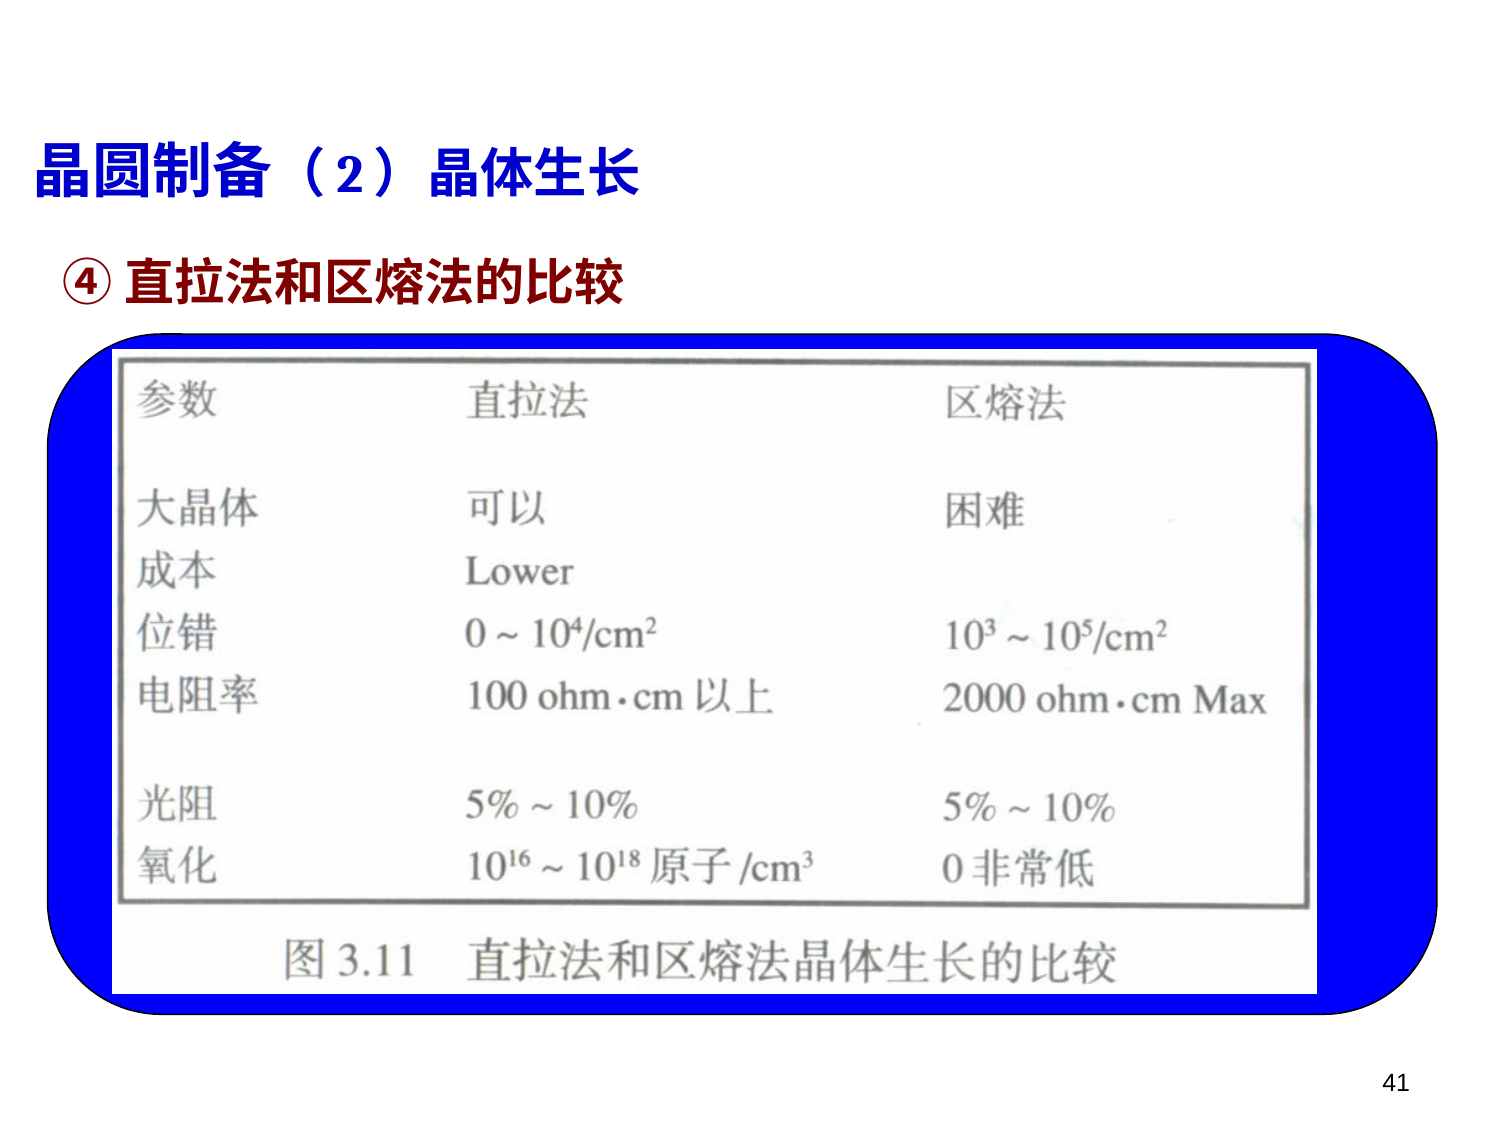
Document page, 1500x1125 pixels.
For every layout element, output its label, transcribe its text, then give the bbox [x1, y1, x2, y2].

text_box [47, 334, 1437, 1015]
text_box 41 [1074, 1026, 1425, 1105]
subtitle 晶圆制备（2）晶体生长 [17, 125, 961, 213]
text_box ④直拉法和区熔法的比较 [47, 243, 639, 319]
picture [111, 349, 1318, 994]
